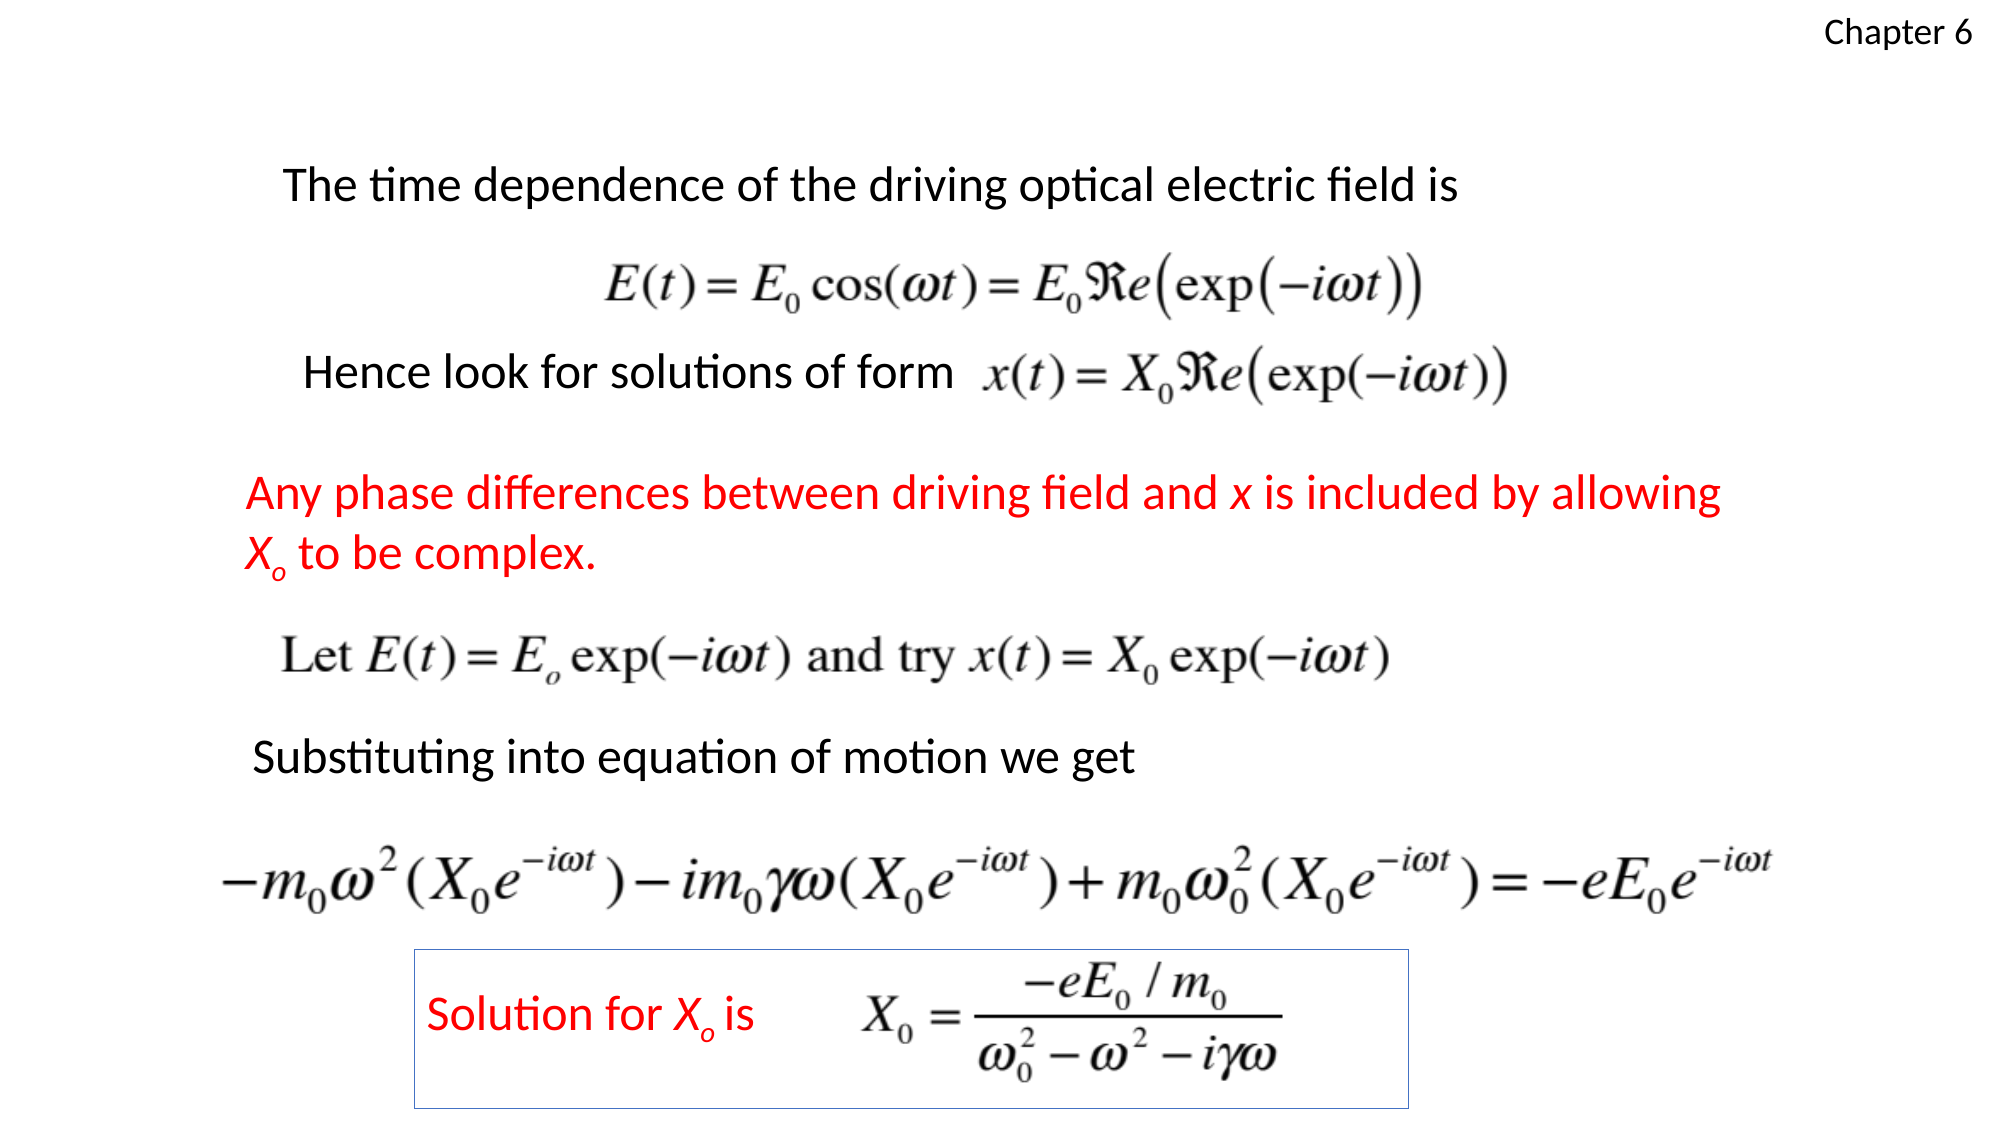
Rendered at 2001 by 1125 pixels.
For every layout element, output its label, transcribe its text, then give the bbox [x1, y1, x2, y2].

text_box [220, 629, 1776, 1109]
text_box Any phase differences between driving field and x is included by allowing Xo to be complex. [230, 452, 1737, 629]
text_box The time dependence of the driving optical electric field is [267, 144, 1548, 220]
text_box Chapter 6 [1809, 0, 1988, 60]
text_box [601, 246, 1423, 324]
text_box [979, 342, 1508, 408]
text_box Hence look for solutions of form [288, 331, 971, 407]
